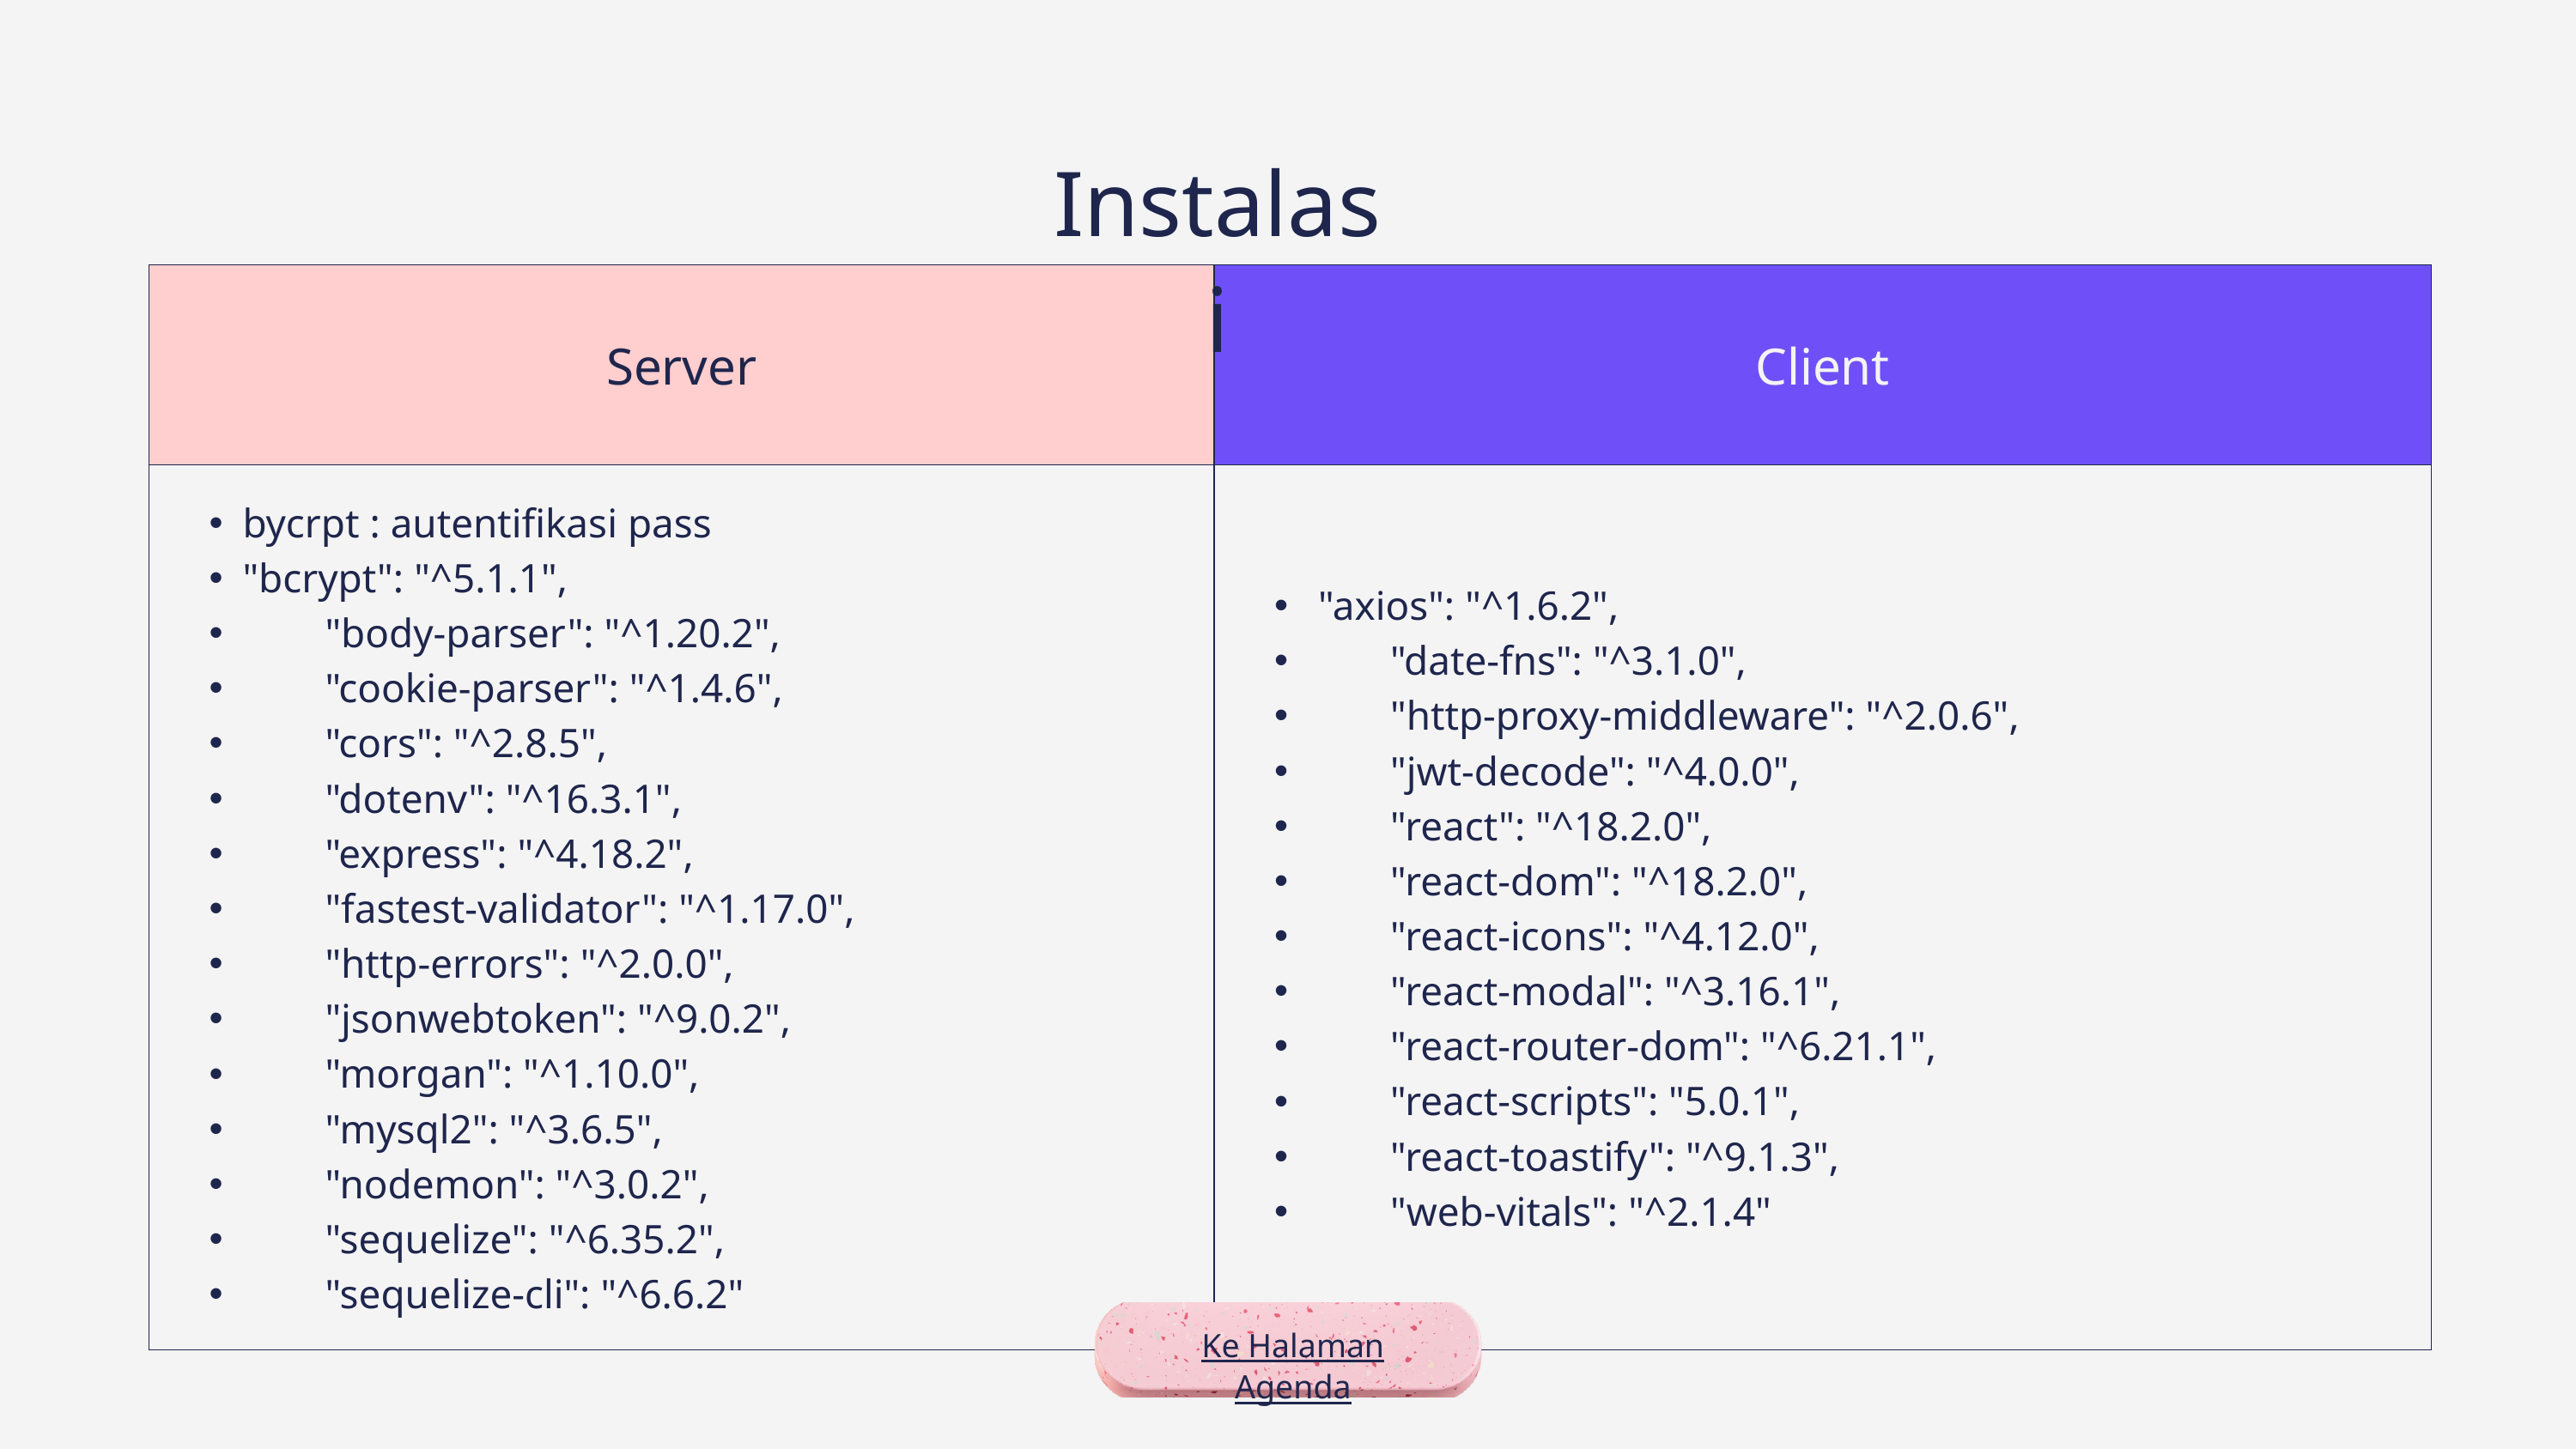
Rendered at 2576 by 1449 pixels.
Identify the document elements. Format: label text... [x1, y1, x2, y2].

table_header Client [1215, 265, 2431, 464]
table_header Server [149, 265, 1213, 464]
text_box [1092, 1302, 1484, 1397]
text_box Instalasi [1051, 137, 1384, 371]
table_cell "axios": "^1.6.2", "date-fns": "^3.1.0", "http-proxy-middleware": "^2.0.6", "jwt-decode": "^4.0.0", "react": "^18.2.0", "react-dom": "^18.2.0", "react-icons": "^4.12.0", "react-modal": "^3.16.1", "react-router-dom": "^6.21.1", "react-scripts": "5.0.1", "react-toastify": "^9.1.3", "web-vitals": "^2.1.4" [1215, 465, 2431, 1349]
table_cell bycrpt : autentifikasi pass "bcrypt": "^5.1.1", "body-parser": "^1.20.2", "cookie-parser": "^1.4.6", "cors": "^2.8.5", "dotenv": "^16.3.1", "express": "^4.18.2", "fastest-validator": "^1.17.0", "http-errors": "^2.0.0", "jsonwebtoken": "^9.0.2", "morgan": "^1.10.0", "mysql2": "^3.6.5", "nodemon": "^3.0.2", "sequelize": "^6.35.2", "sequelize-cli": "^6.6.2" [149, 465, 1213, 1349]
